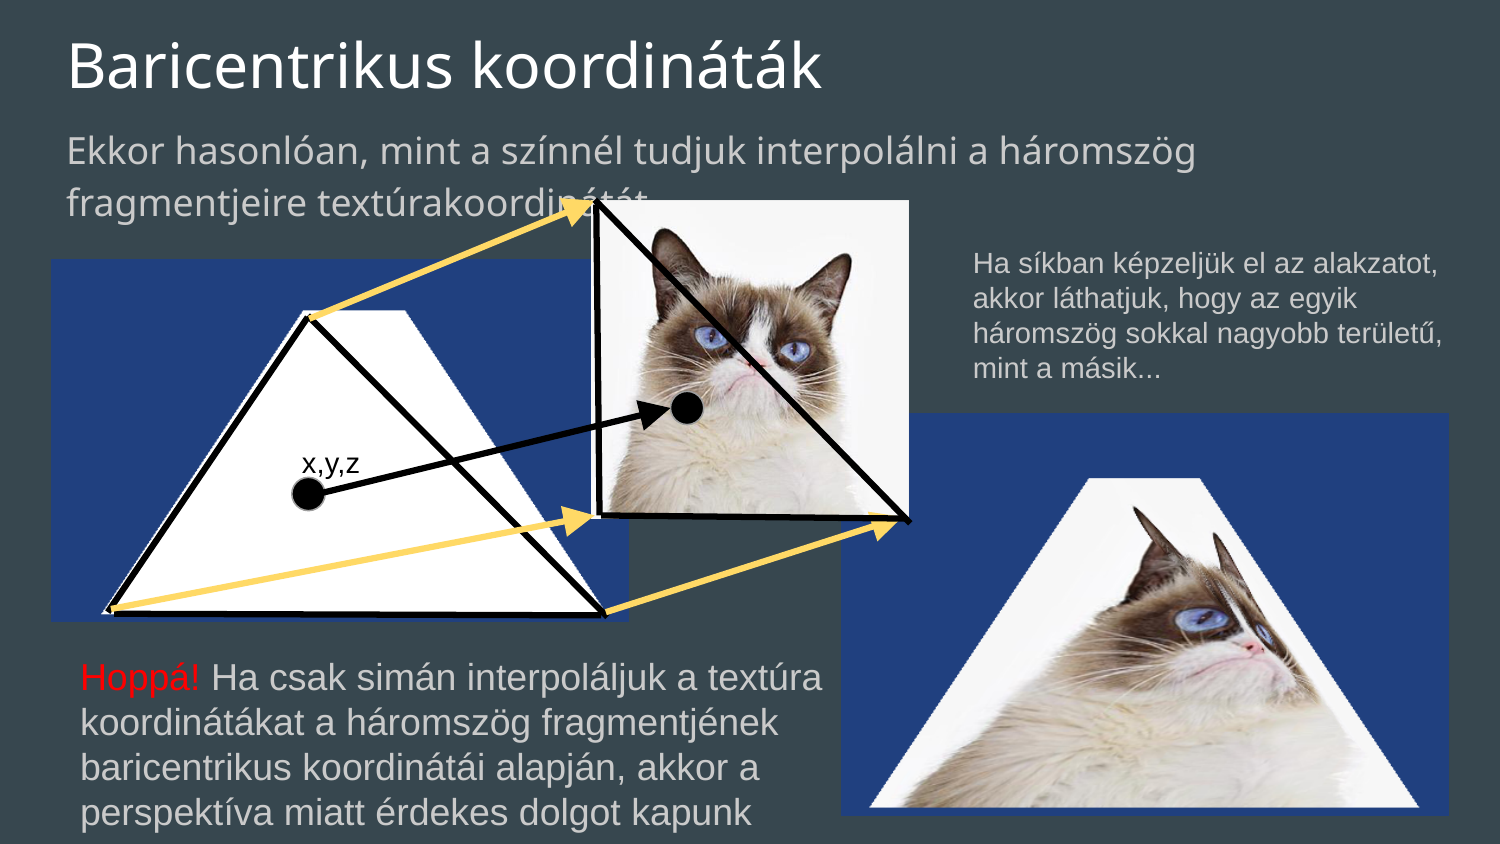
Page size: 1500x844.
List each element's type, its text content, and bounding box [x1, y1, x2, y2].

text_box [596, 505, 600, 516]
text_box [596, 204, 600, 406]
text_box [594, 199, 911, 524]
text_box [311, 505, 588, 513]
picture [50, 259, 629, 622]
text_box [110, 515, 595, 610]
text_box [307, 407, 671, 497]
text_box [605, 533, 903, 613]
title Baricentrikus koordináták [51, 11, 1449, 105]
text_box Ha síkban képzeljük el az alakzatot, akkor láthatjuk, hogy az egyik háromszög sokkal nagyobb területű, mint a másik... [957, 229, 1472, 392]
picture [840, 412, 1450, 817]
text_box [604, 515, 906, 519]
text_box Hoppá! Ha csak simán interpoláljuk a textúra koordinátákat a háromszög fragmentjének baricentrikus koordinátái alapján, akkor a perspektíva miatt érdekes dolgot kapunk [65, 637, 868, 828]
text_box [311, 327, 588, 406]
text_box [107, 316, 308, 516]
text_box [308, 200, 592, 319]
list Ekkor hasonlóan, mint a színnél tudjuk interpolálni a háromszög fragmentjeire textúrakoordinátát. [51, 105, 1449, 235]
